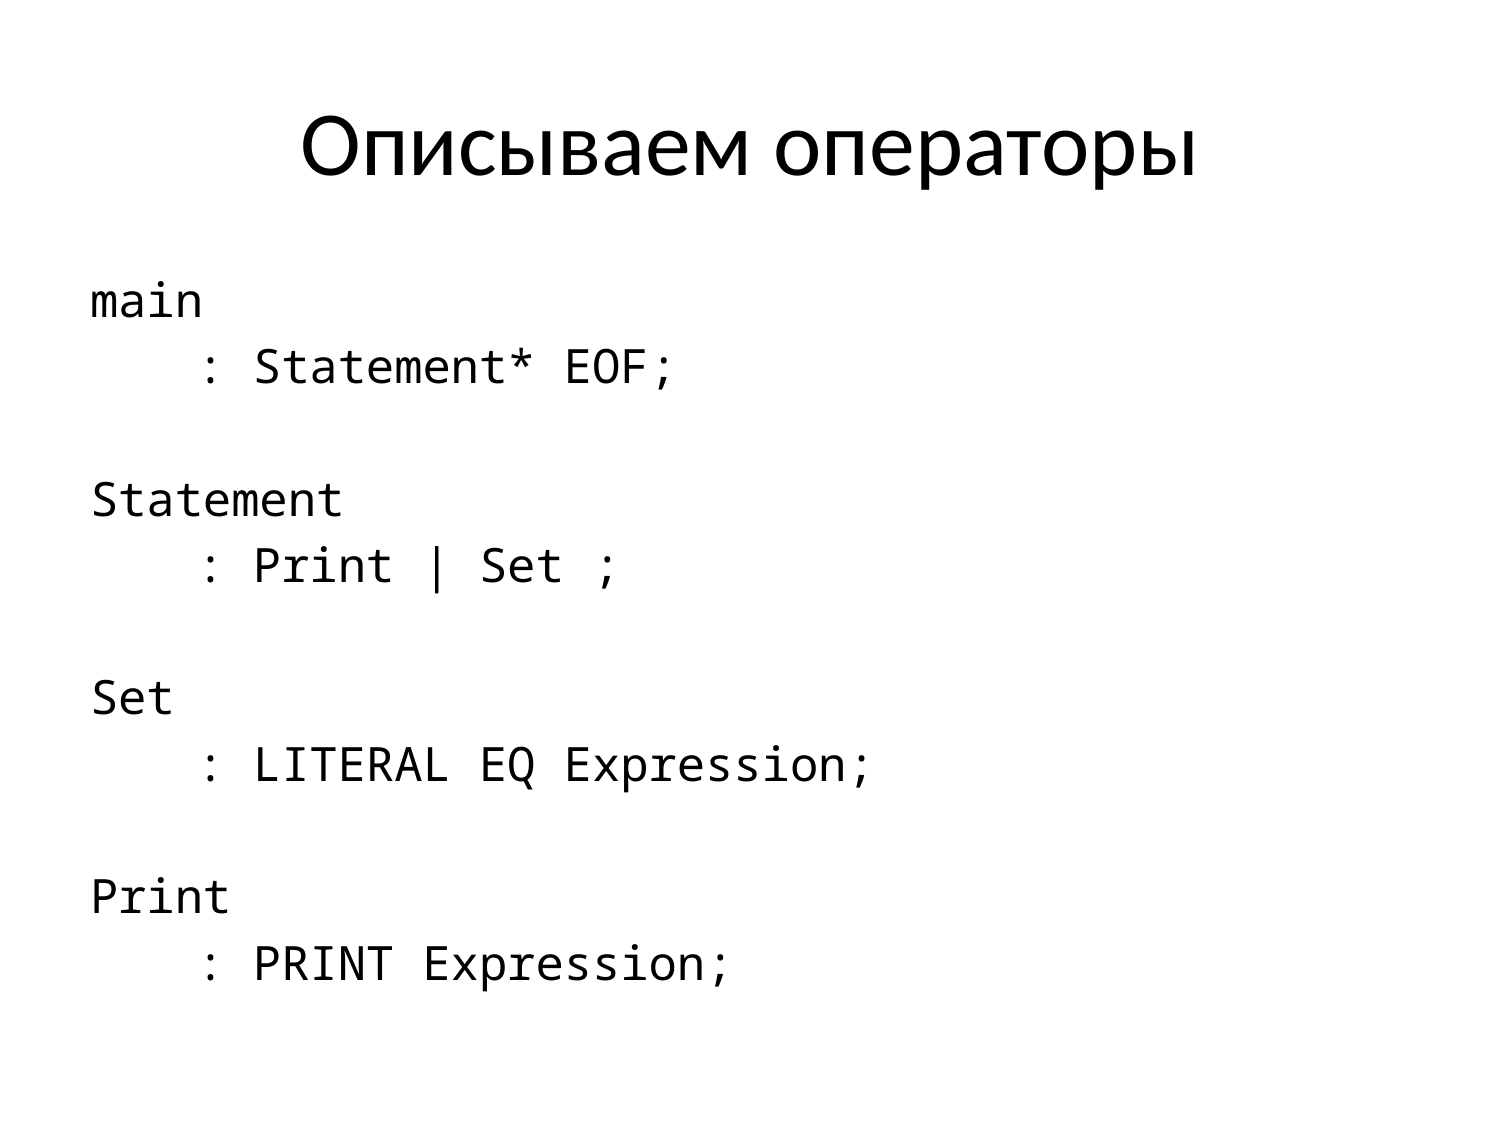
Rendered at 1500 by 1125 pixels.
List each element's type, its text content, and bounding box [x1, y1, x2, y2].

title Описываем операторы [75, 45, 1425, 233]
list main : Statement* EOF; Statement : Print | Set ; Set : LITERAL EQ Expression; Print : PRINT Expression; [75, 262, 1425, 1005]
